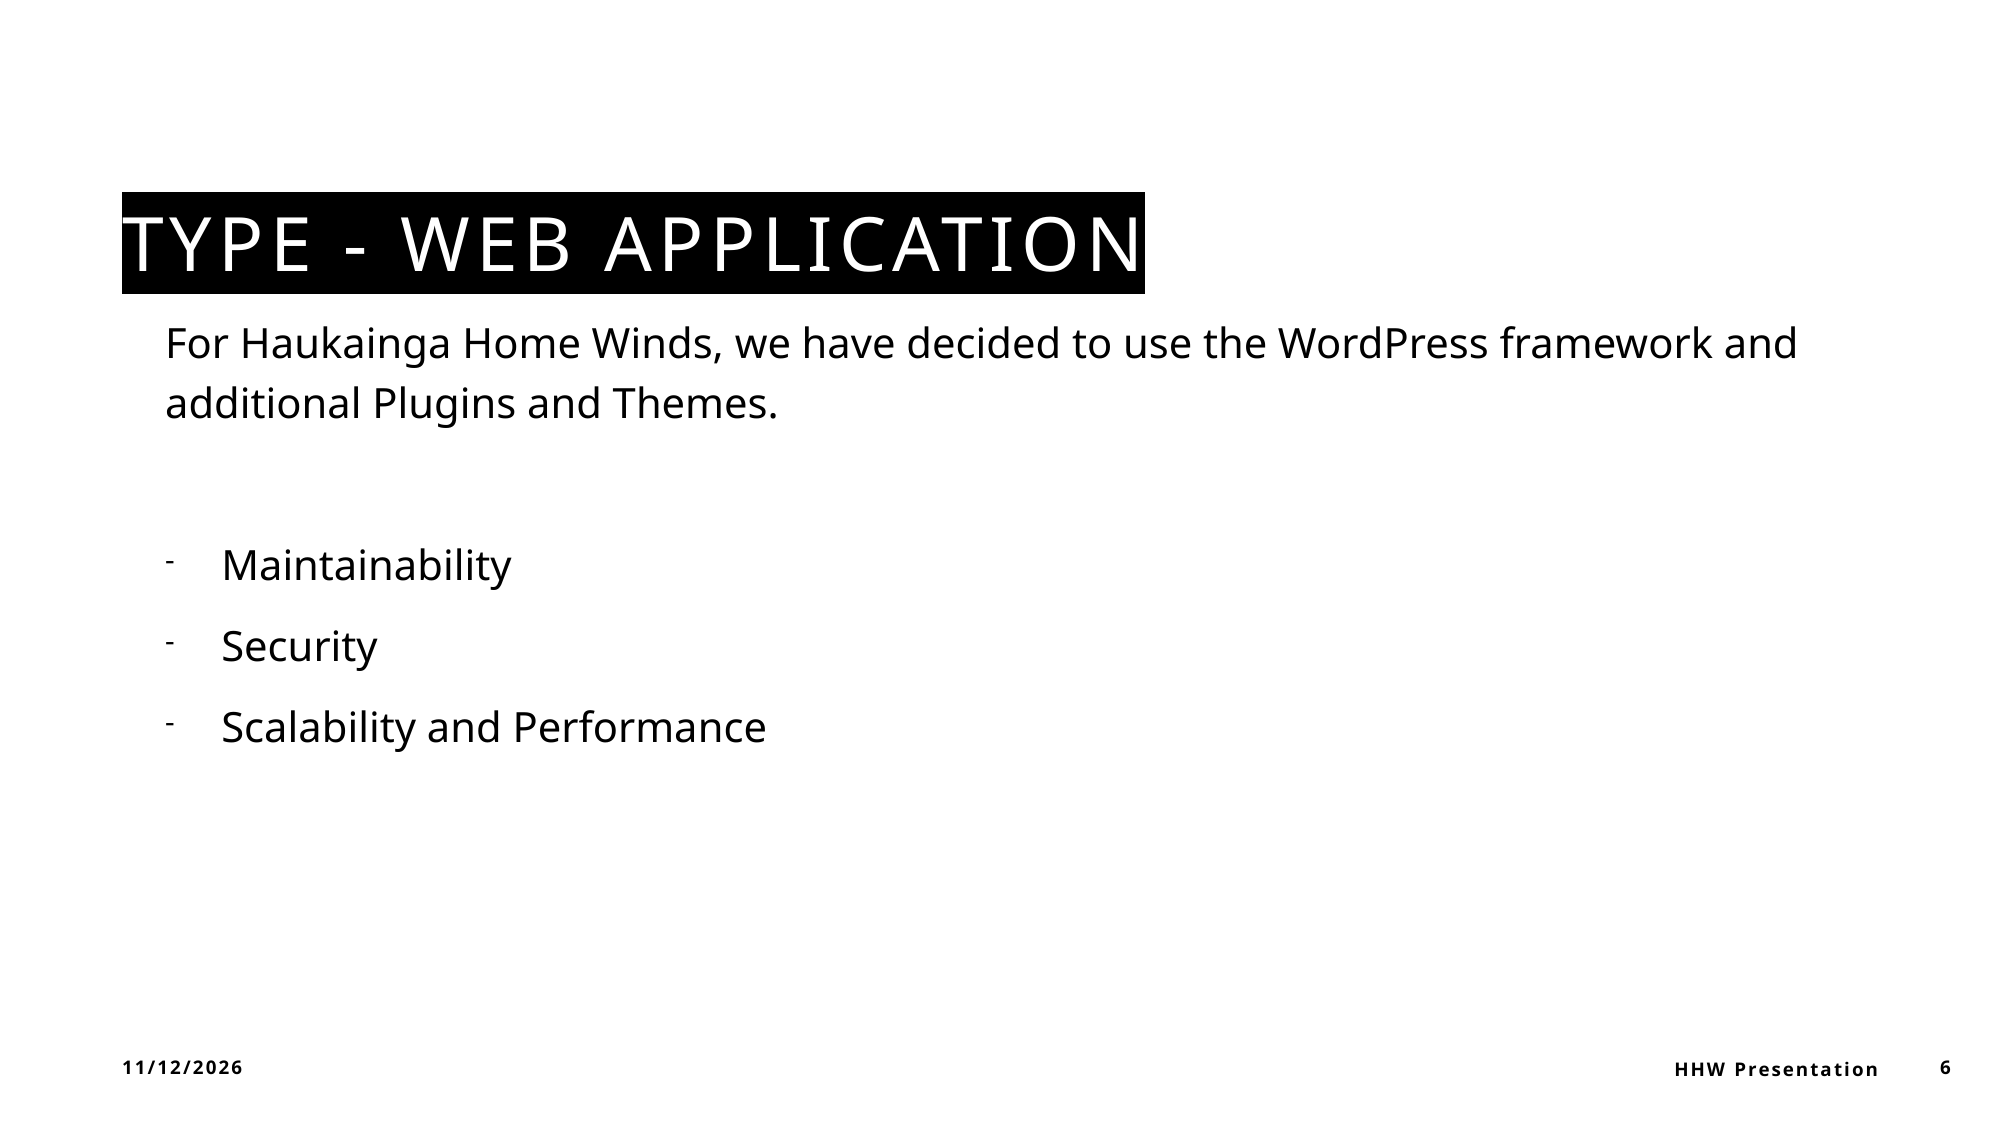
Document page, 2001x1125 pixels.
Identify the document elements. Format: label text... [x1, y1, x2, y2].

slide_number 6 [1877, 1038, 1966, 1099]
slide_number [107, 1038, 601, 1099]
footer HHW Presentation [1317, 1038, 1877, 1099]
list For Haukainga Home Winds, we have decided to use the WordPress framework and additional Plugins and Themes. Maintainability Security Scalability and Performance [150, 299, 1876, 1014]
title Type - Web Application [107, 106, 1850, 295]
